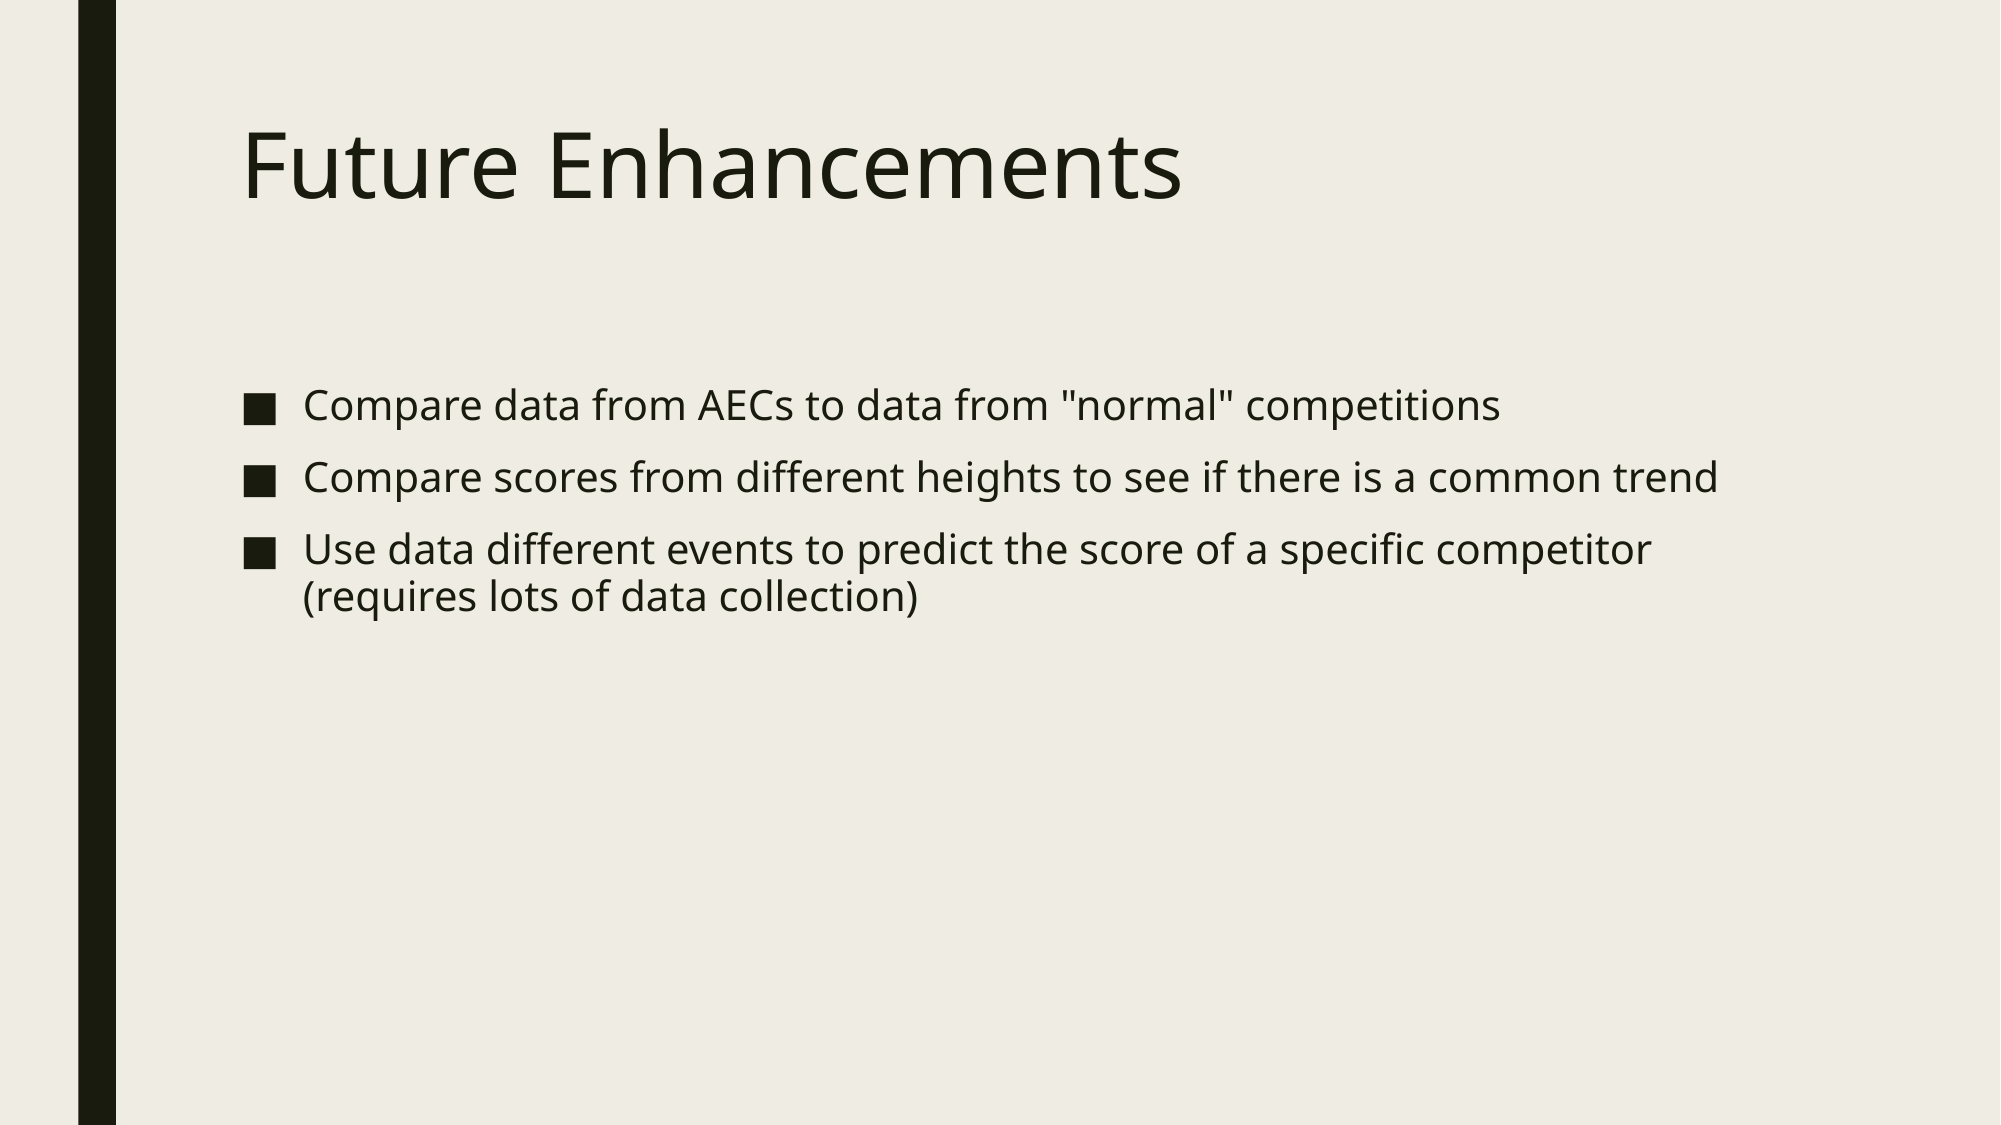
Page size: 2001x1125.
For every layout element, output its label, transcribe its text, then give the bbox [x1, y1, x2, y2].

list Compare data from AECs to data from "normal" competitions Compare scores from different heights to see if there is a common trend Use data different events to predict the score of a specific competitor (requires lots of data collection) [225, 375, 1800, 963]
title Future Enhancements [225, 112, 1800, 357]
